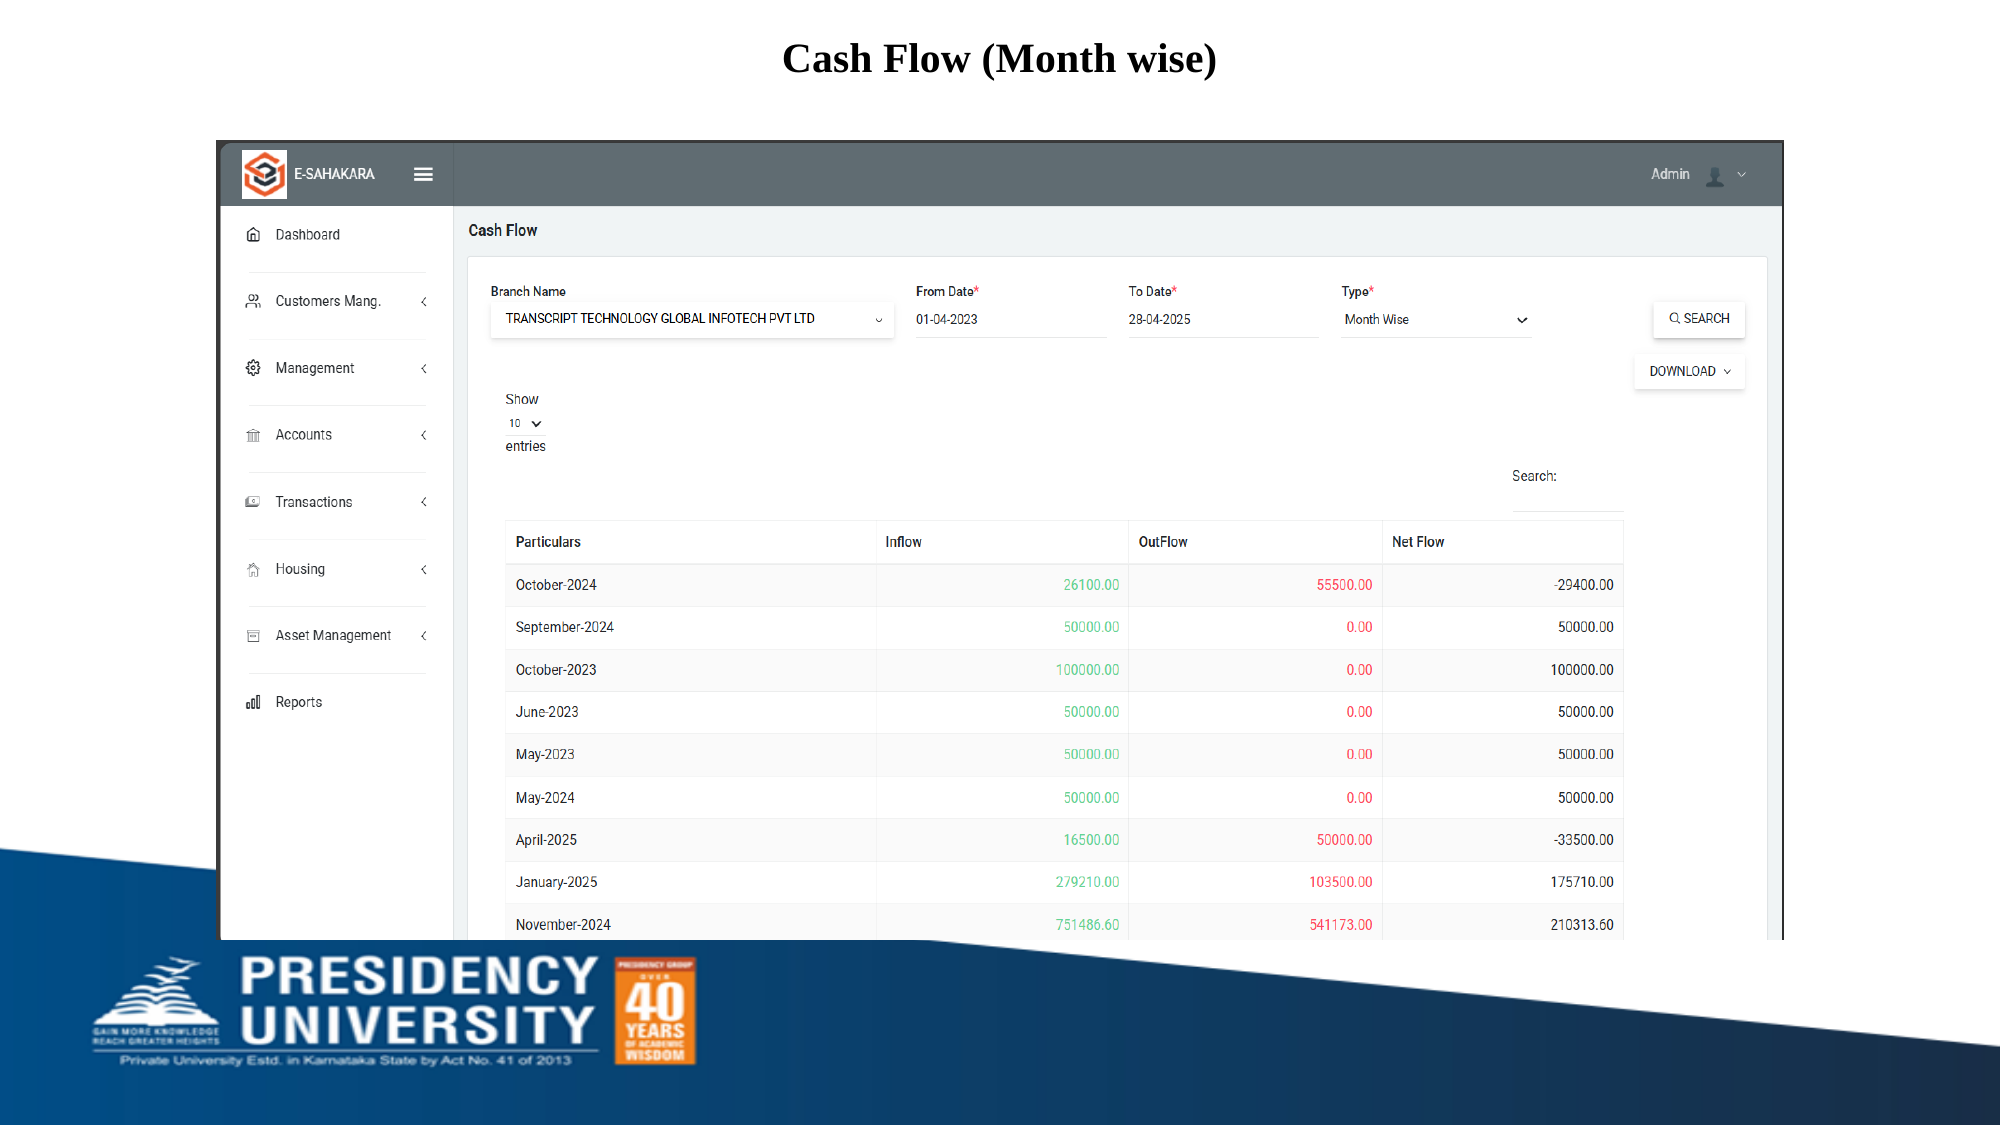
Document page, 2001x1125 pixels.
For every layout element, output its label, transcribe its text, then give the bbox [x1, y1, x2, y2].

picture [0, 140, 2000, 1125]
text_box Cash Flow (Month wise) [684, 22, 1316, 88]
